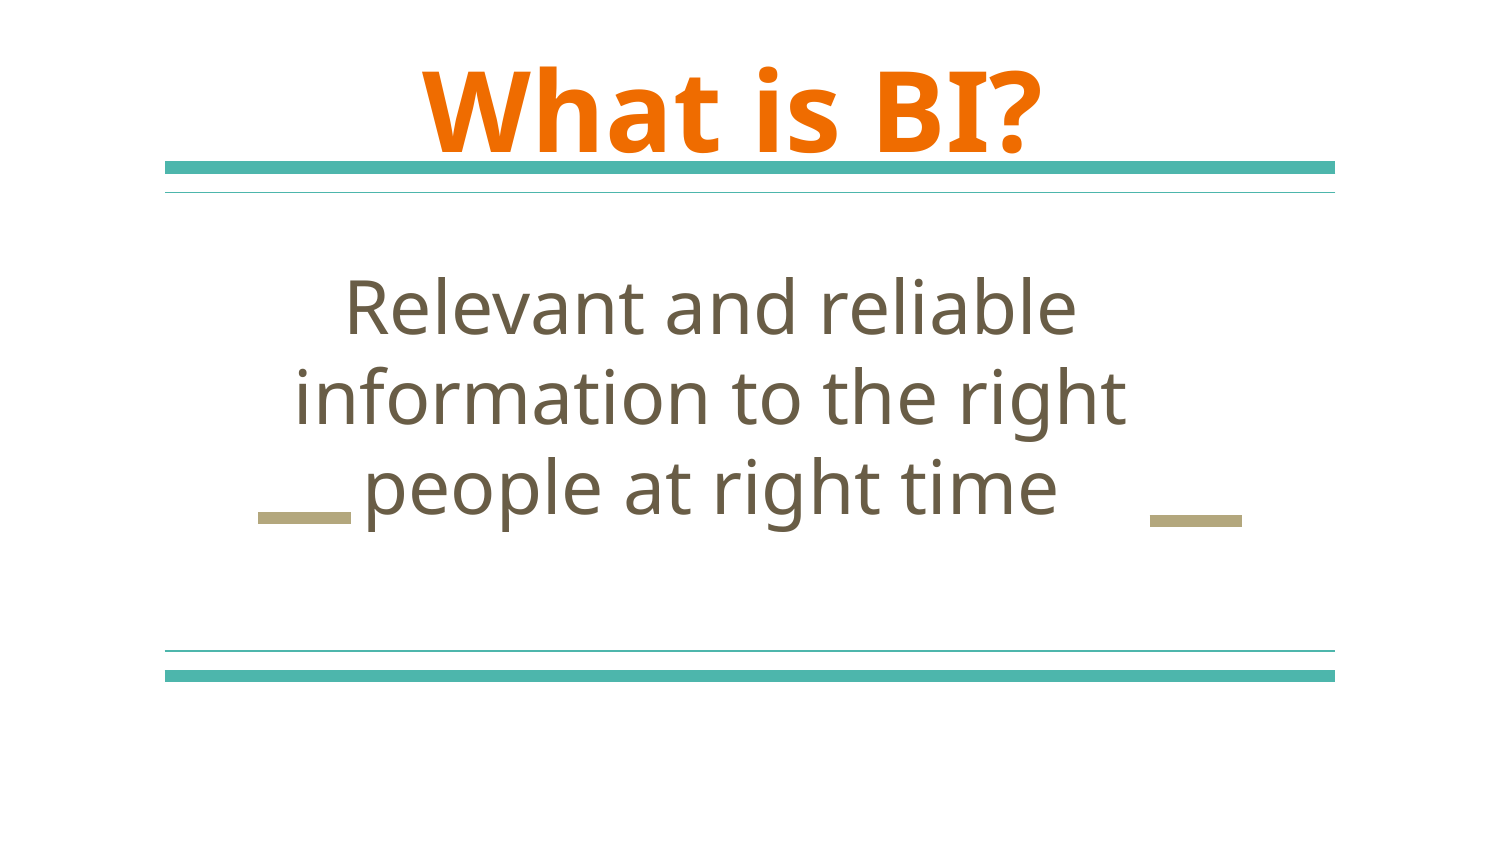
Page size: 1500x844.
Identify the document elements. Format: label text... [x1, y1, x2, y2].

title What is BI? [147, 22, 1319, 190]
subtitle Relevant and reliable information to the right people at right time [175, 244, 1247, 510]
